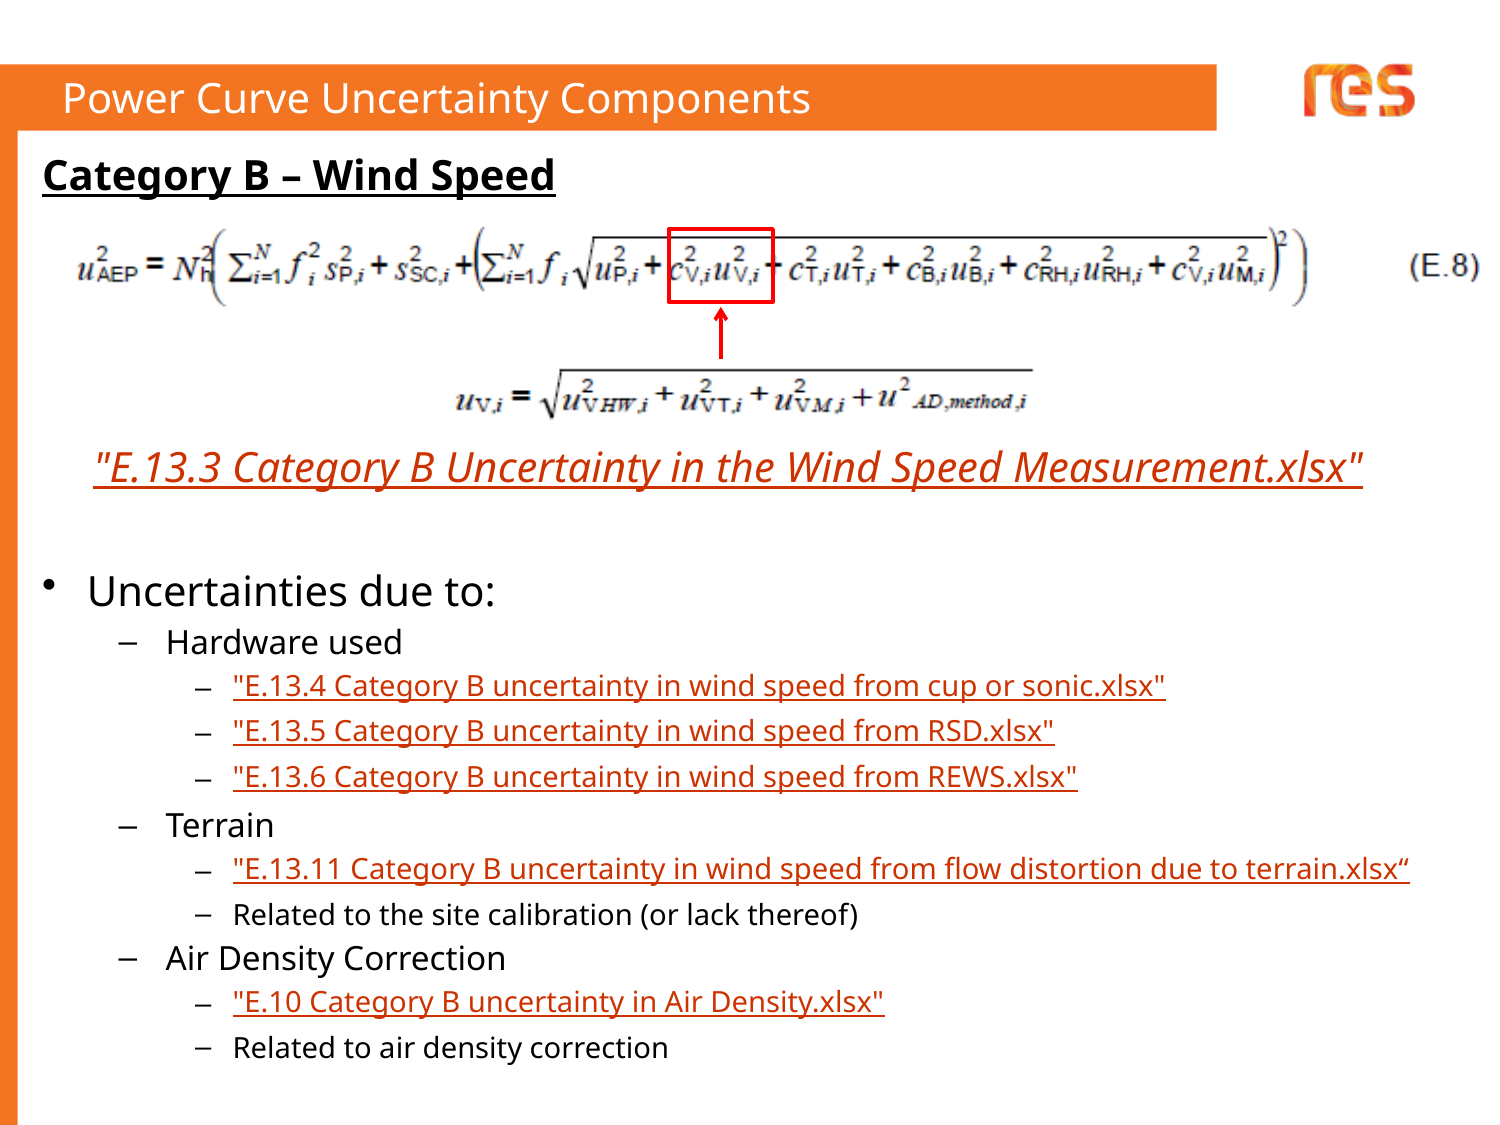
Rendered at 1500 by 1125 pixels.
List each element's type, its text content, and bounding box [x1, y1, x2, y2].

title Power Curve Uncertainty Components [46, 70, 954, 124]
picture [417, 356, 1070, 428]
picture [1302, 63, 1416, 119]
picture [36, 215, 1500, 326]
list Category B – Wind Speed "E.13.3 Category B Uncertainty in the Wind Speed Measurement.xlsx" Uncertainties due to: Hardware used "E.13.4 Category B uncertainty in wind speed from cup or sonic.xlsx" "E.13.5 Category B uncertainty in wind speed from RSD.xlsx" "E.13.6 Category B uncertainty in wind speed from REWS.xlsx" Terrain "E.13.11 Category B uncertainty in wind speed from flow distortion due to terrain.xlsx“ Related to the site calibration (or lack thereof) Air Density Correction "E.10 Category B uncertainty in Air Density.xlsx" Related to air density correction [26, 141, 1430, 991]
